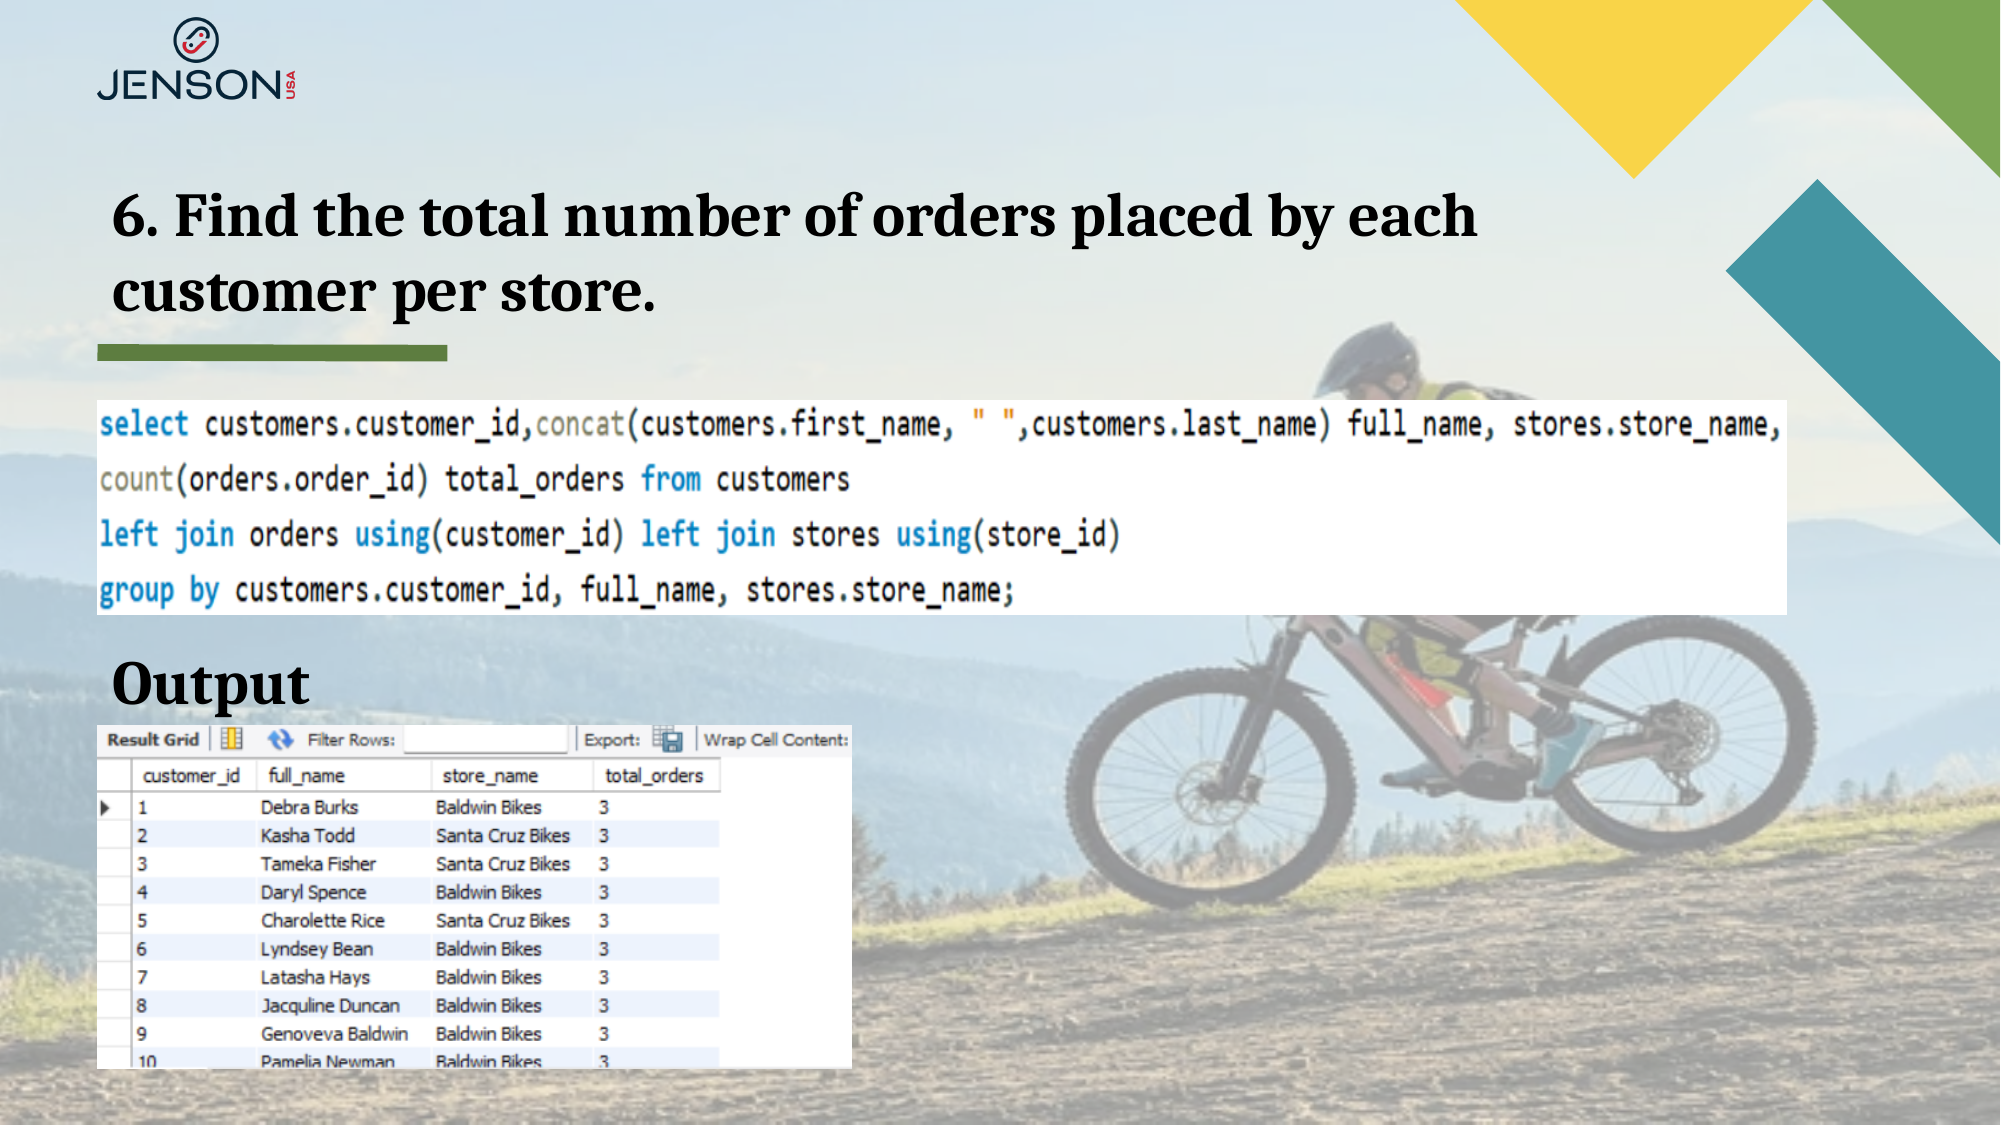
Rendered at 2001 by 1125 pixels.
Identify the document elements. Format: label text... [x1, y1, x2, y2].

picture [97, 725, 853, 1069]
picture [97, 400, 1787, 615]
text_box 6. Find the total number of orders placed by each customer per store. [97, 166, 1679, 332]
text_box Output [97, 634, 350, 724]
picture [97, 17, 295, 100]
